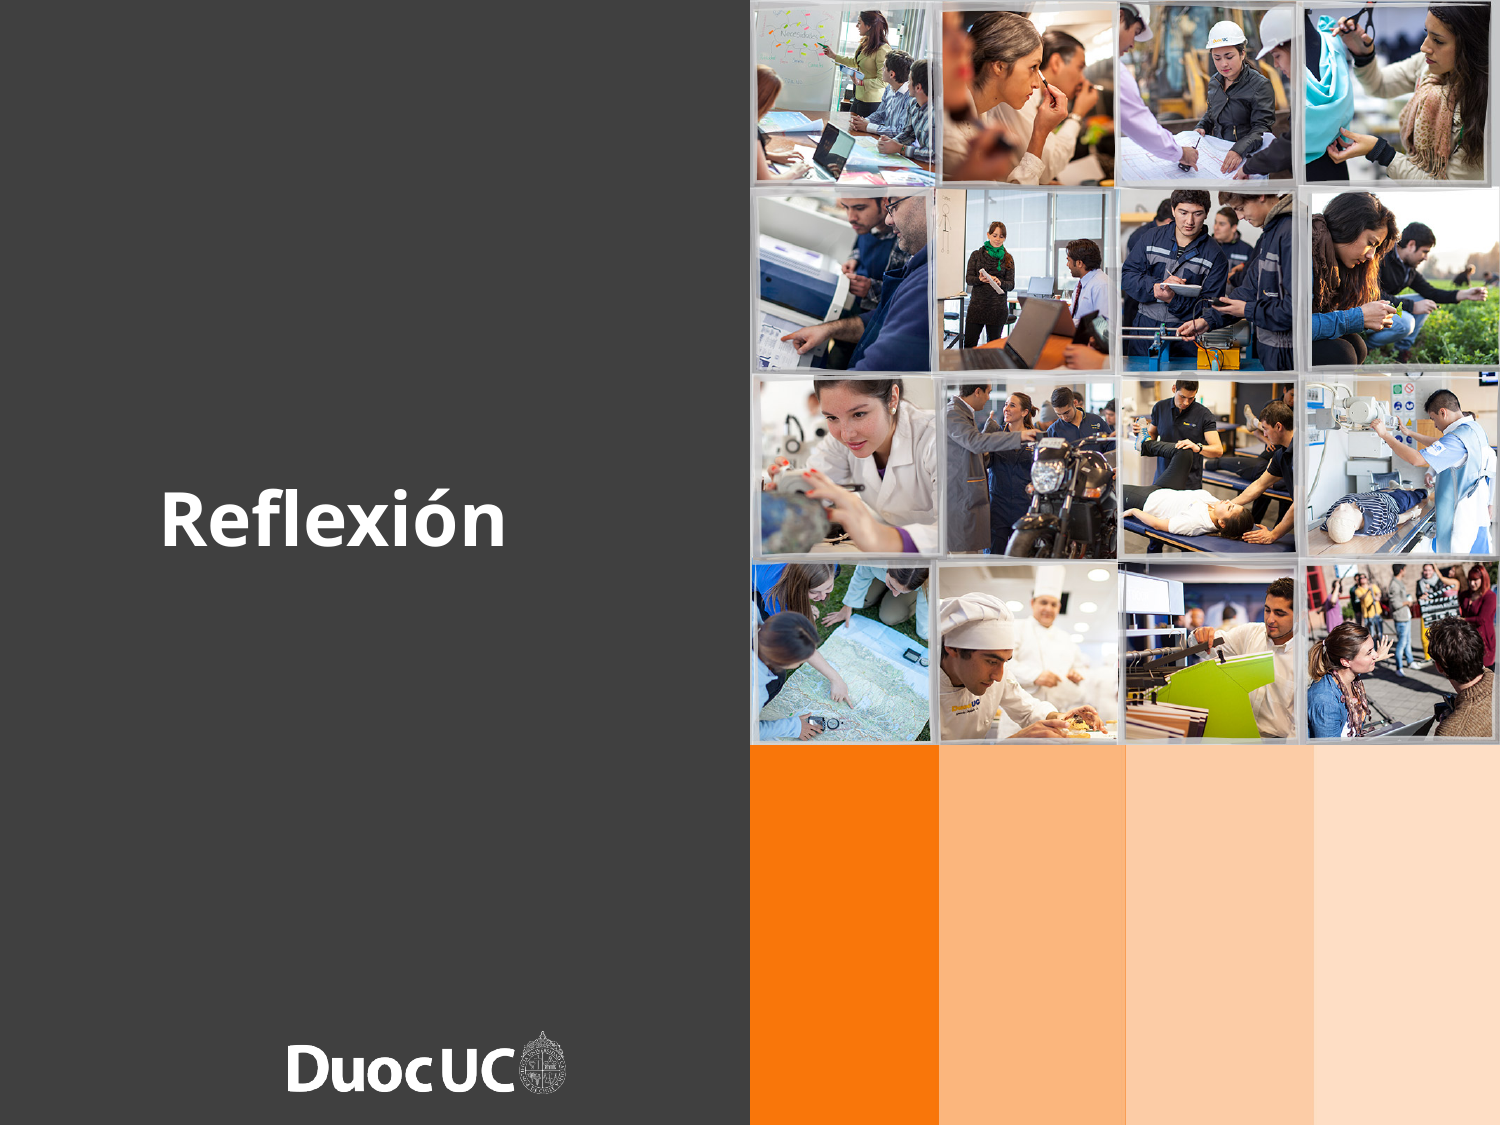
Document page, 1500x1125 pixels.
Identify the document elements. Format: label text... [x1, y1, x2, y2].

text_box Reflexión [143, 464, 670, 569]
picture [750, 0, 1500, 1125]
picture [288, 1031, 566, 1094]
